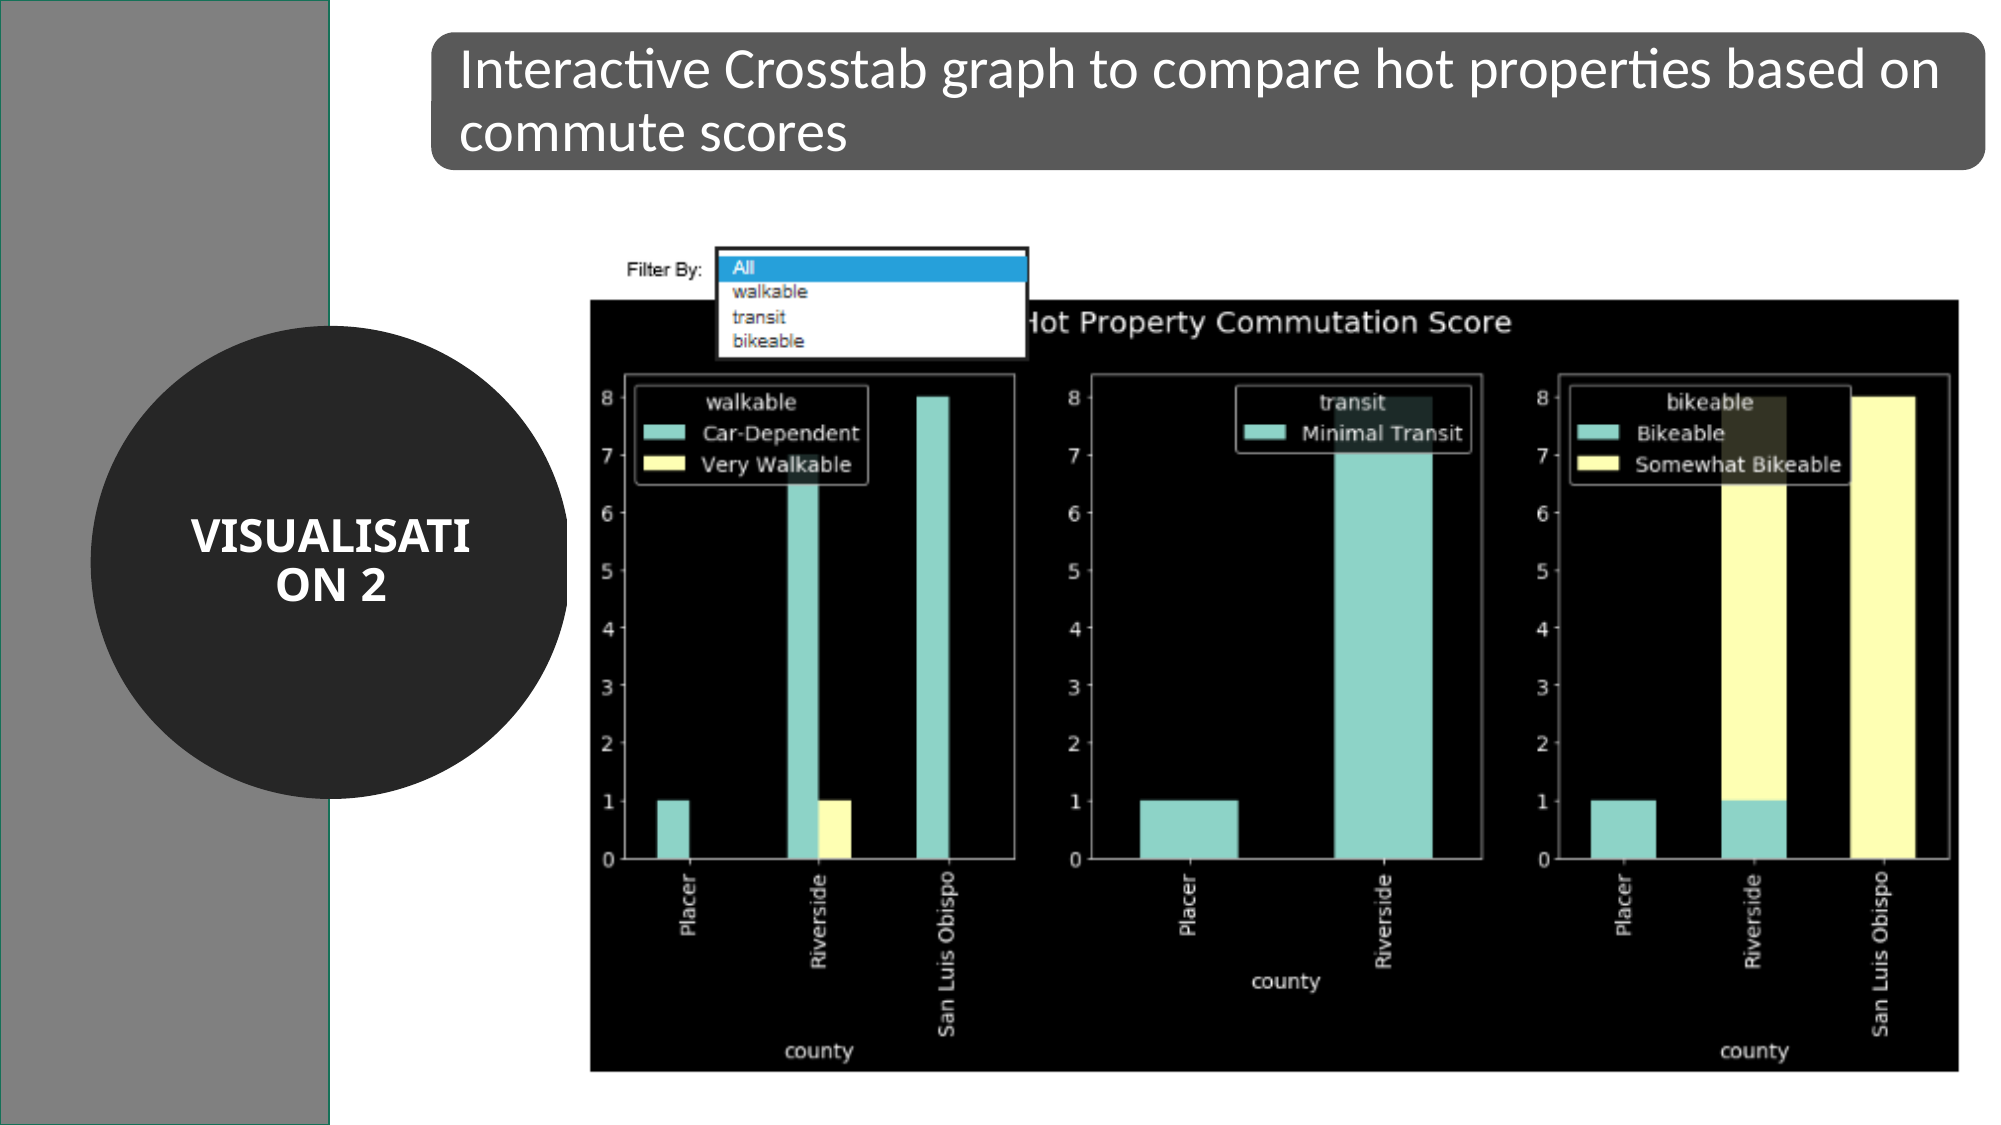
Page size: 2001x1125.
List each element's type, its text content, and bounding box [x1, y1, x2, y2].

text_box [0, 0, 330, 1125]
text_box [431, 32, 1986, 171]
picture [567, 237, 1979, 1096]
text_box VISUALISATION 2 [105, 340, 557, 785]
